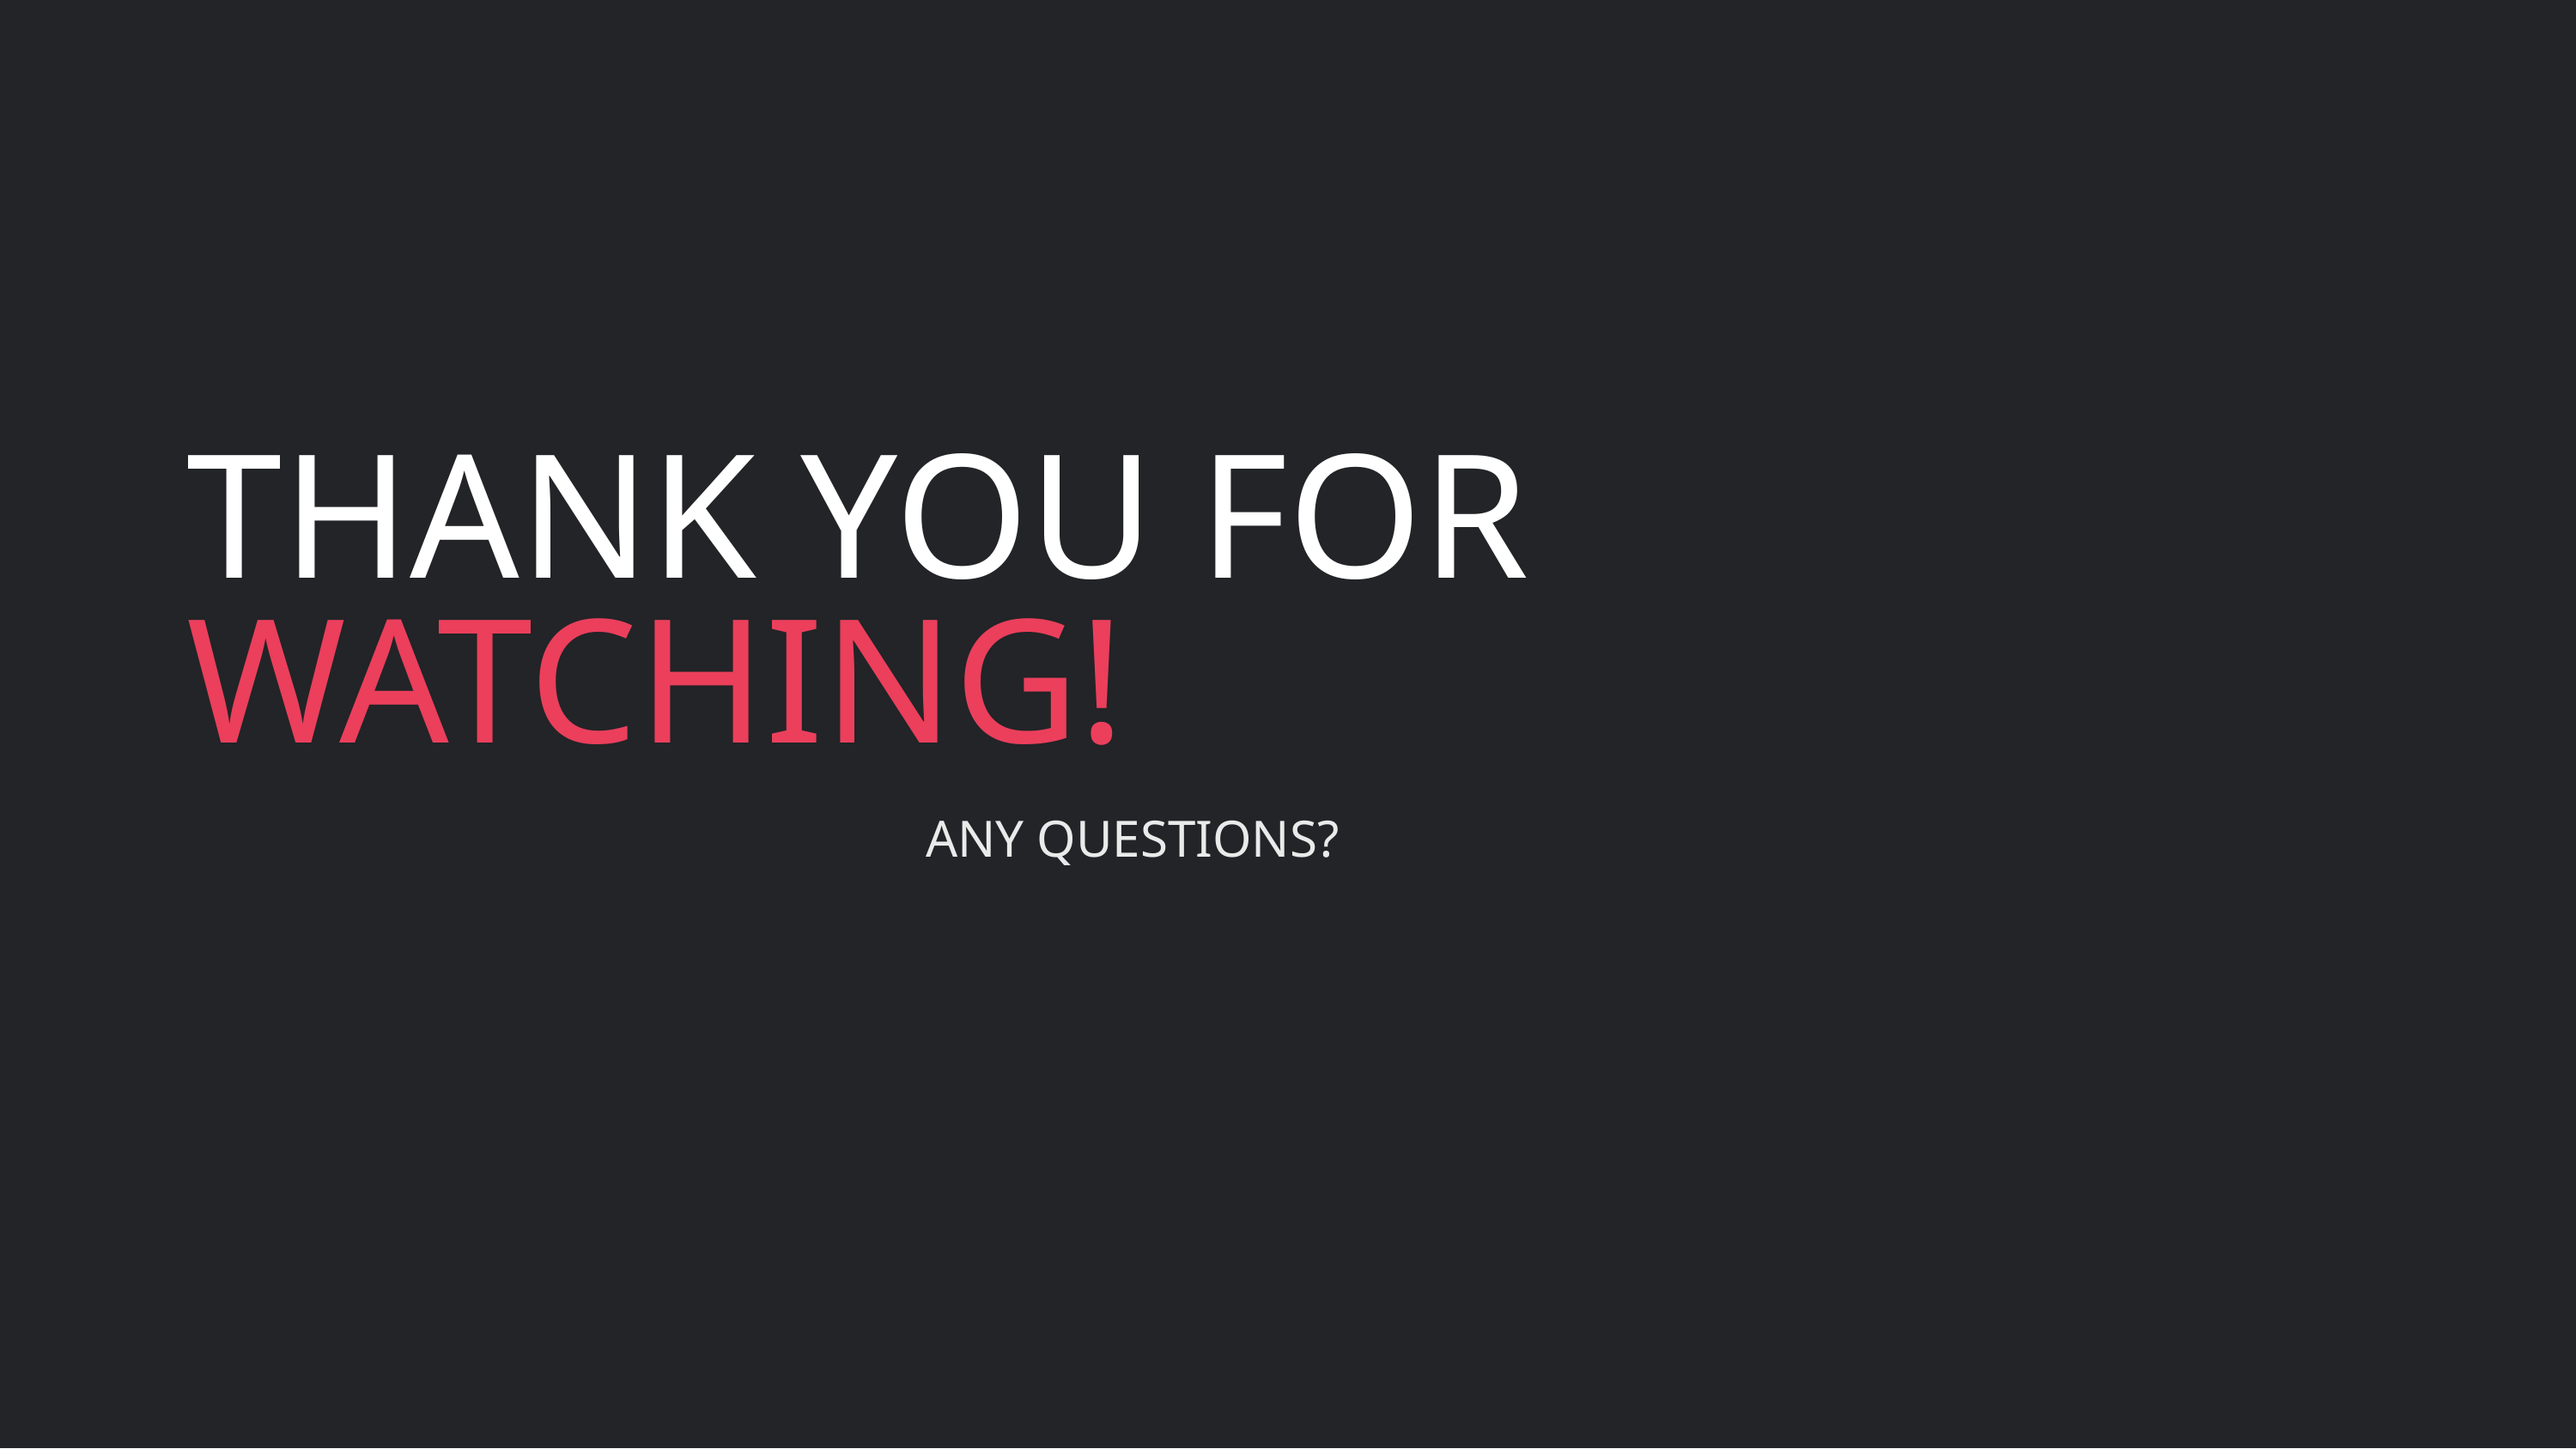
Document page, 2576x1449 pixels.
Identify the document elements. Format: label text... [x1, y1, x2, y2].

list ANY QUESTIONS? [913, 782, 2576, 892]
title THANK YOU FOR WATCHING! [173, 102, 2383, 783]
